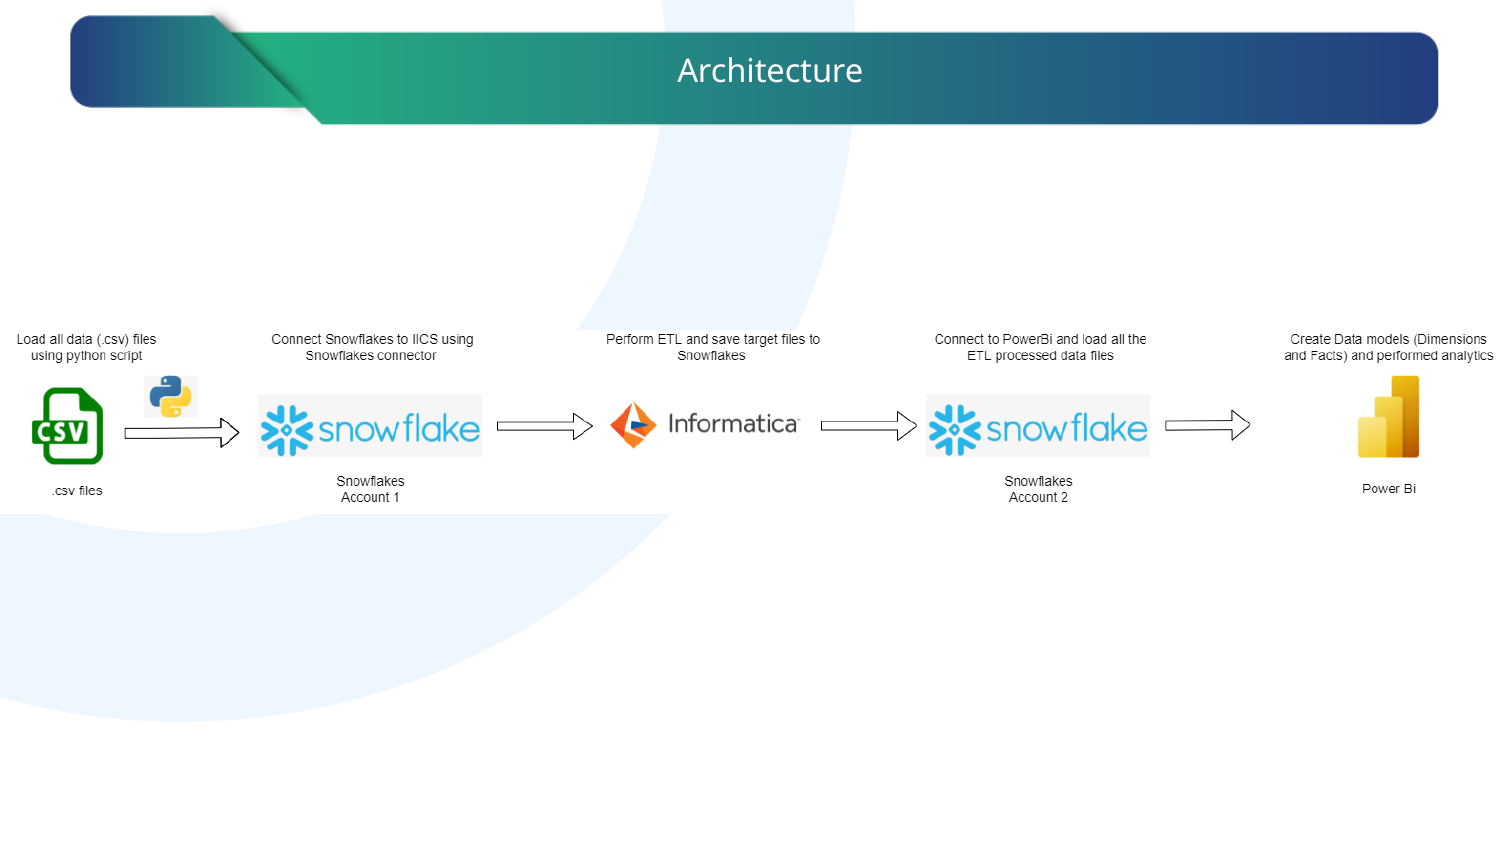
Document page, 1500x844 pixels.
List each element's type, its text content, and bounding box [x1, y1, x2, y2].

title Architecture [91, 32, 1449, 108]
picture [0, 0, 1500, 844]
